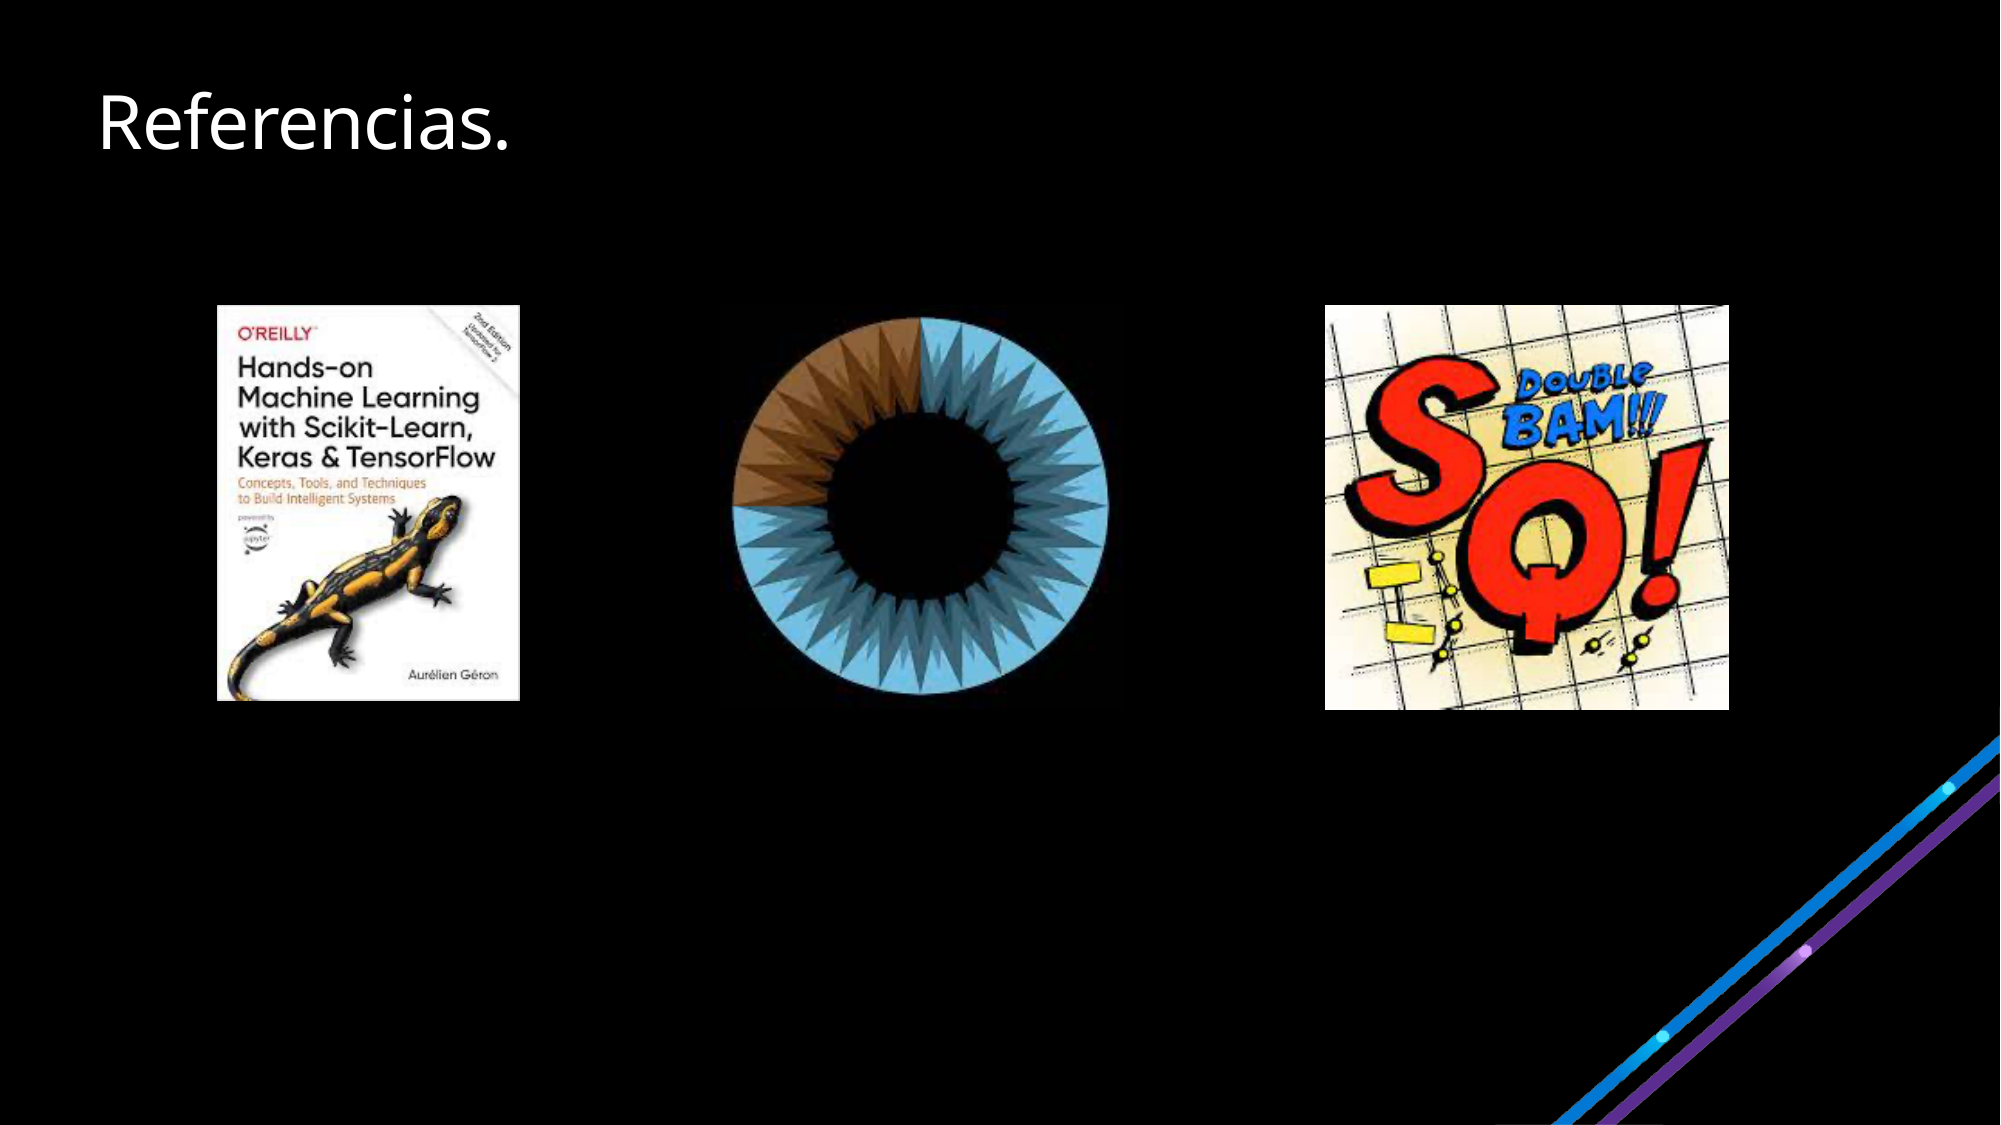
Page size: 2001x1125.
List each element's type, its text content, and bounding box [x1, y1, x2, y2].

picture [1324, 305, 1729, 710]
picture [1554, 738, 1999, 1124]
picture [720, 305, 1125, 710]
picture [217, 305, 520, 701]
title Referencias. [96, 75, 1904, 166]
